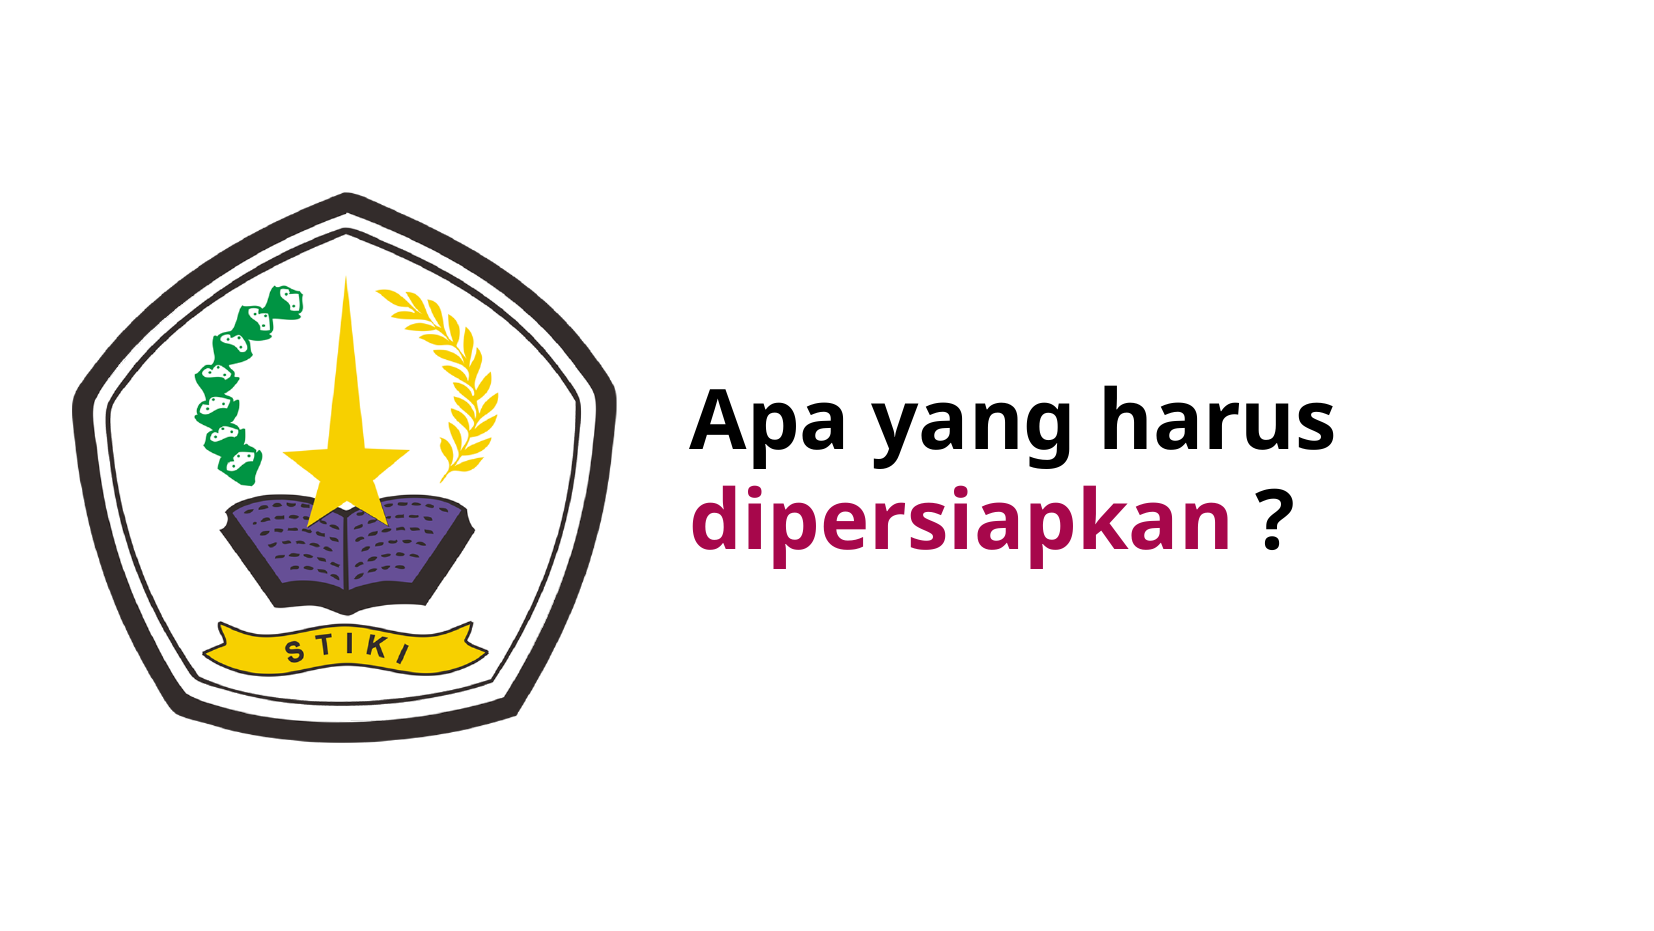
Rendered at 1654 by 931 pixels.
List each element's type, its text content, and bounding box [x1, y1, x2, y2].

text_box Apa yang harus dipersiapkan ? [674, 358, 1545, 574]
picture [53, 184, 640, 756]
